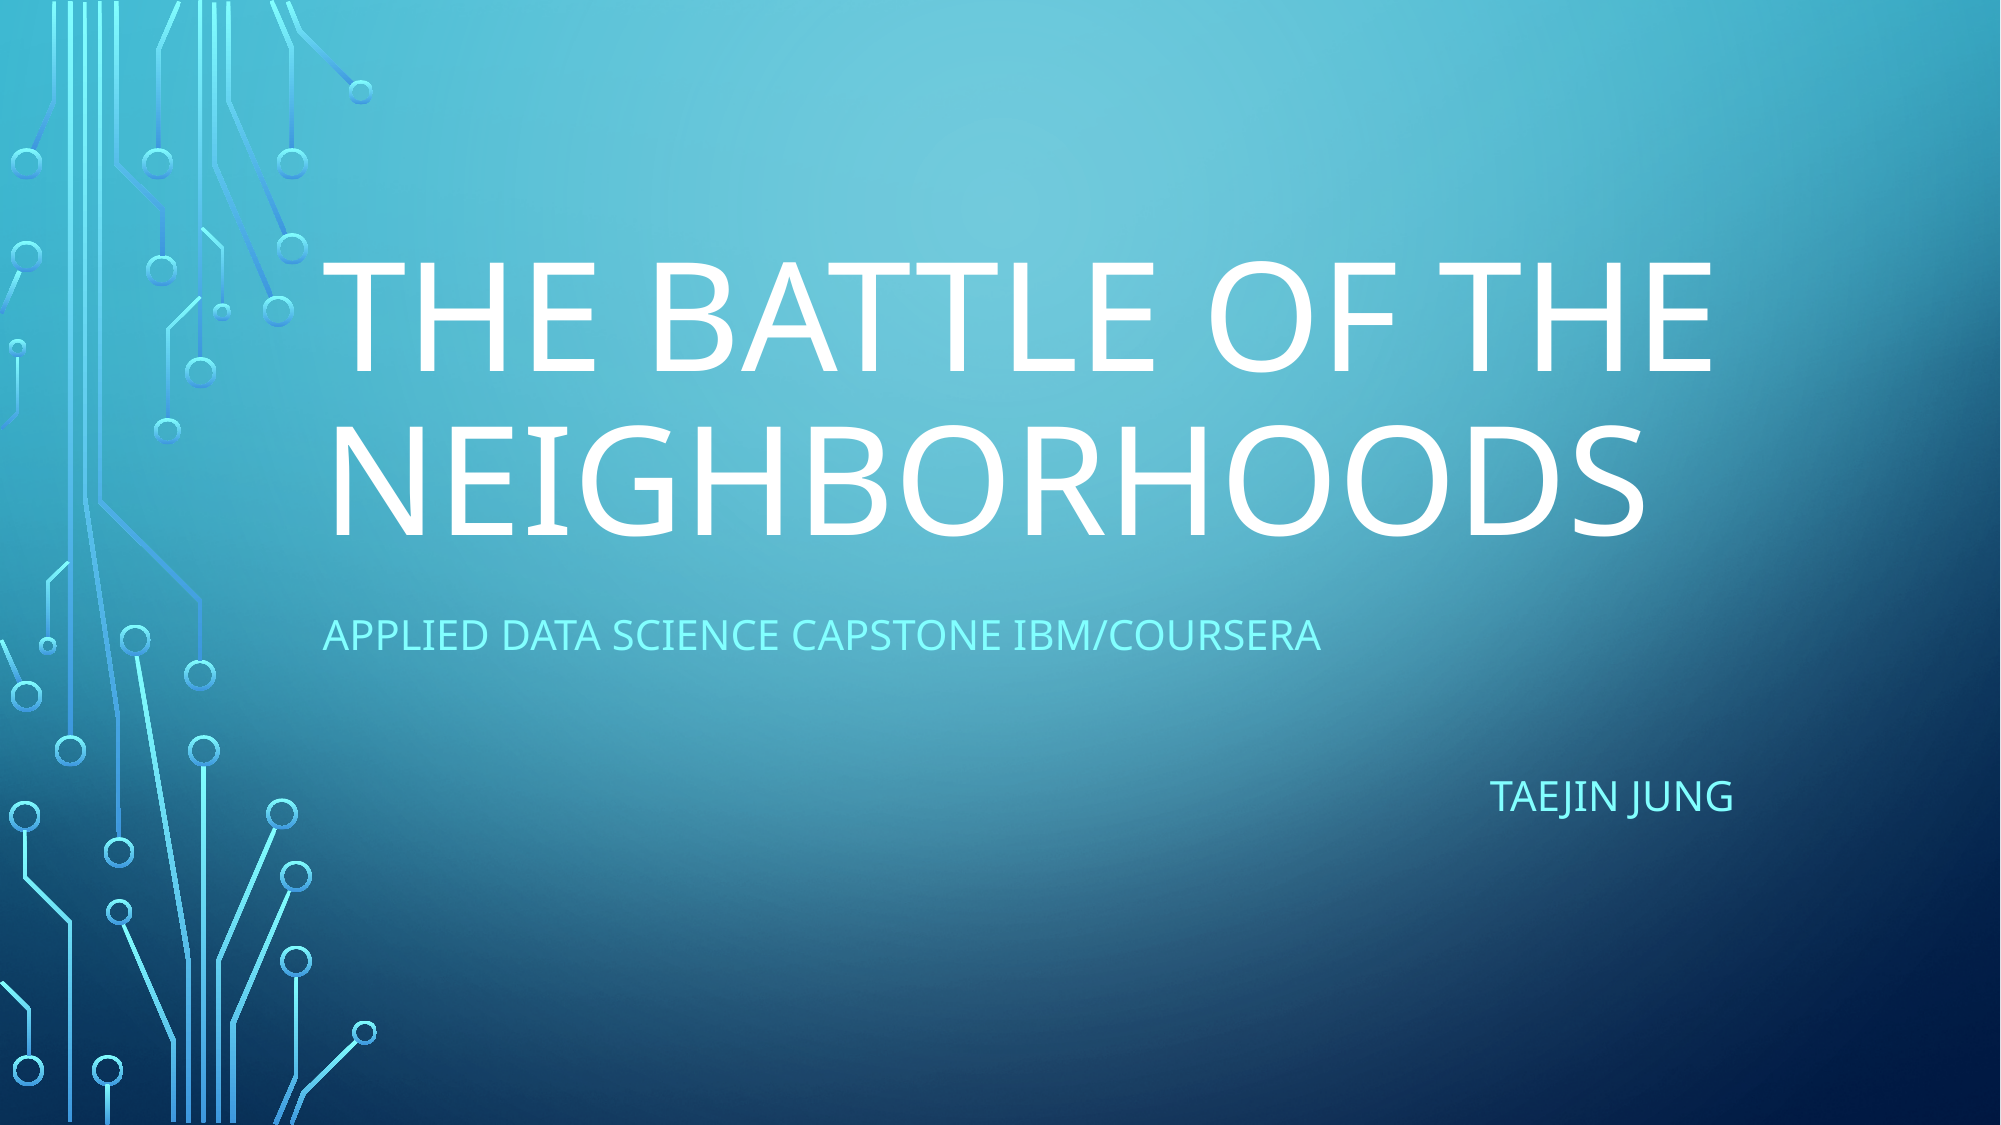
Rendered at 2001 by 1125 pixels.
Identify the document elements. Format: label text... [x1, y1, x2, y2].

subtitle Applied data science capstone ibm/Coursera Taejin Jung [307, 590, 1750, 863]
title The BATtle of the Neighborhoods [307, 184, 1750, 576]
